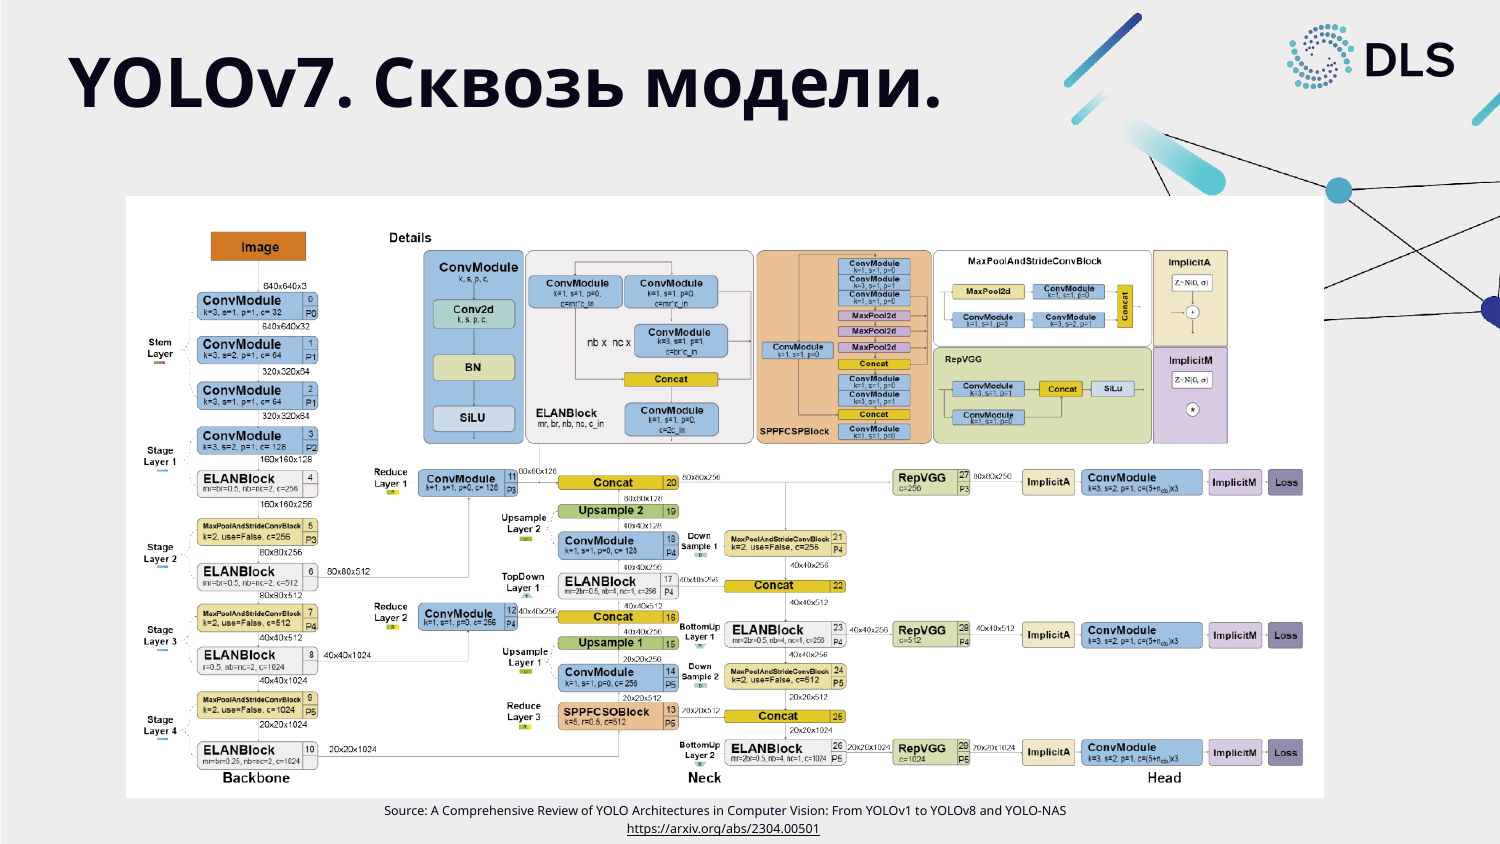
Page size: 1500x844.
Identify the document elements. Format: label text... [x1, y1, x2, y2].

title YOLOv7. Сквозь модели. [57, 24, 1005, 147]
picture [0, 0, 1500, 844]
text_box Source: A Comprehensive Review of YOLO Architectures in Computer Vision: From YOLOv1 to YOLOv8 and YOLO-NAS https://arxiv.org/abs/2304.00501 [188, 805, 1262, 844]
